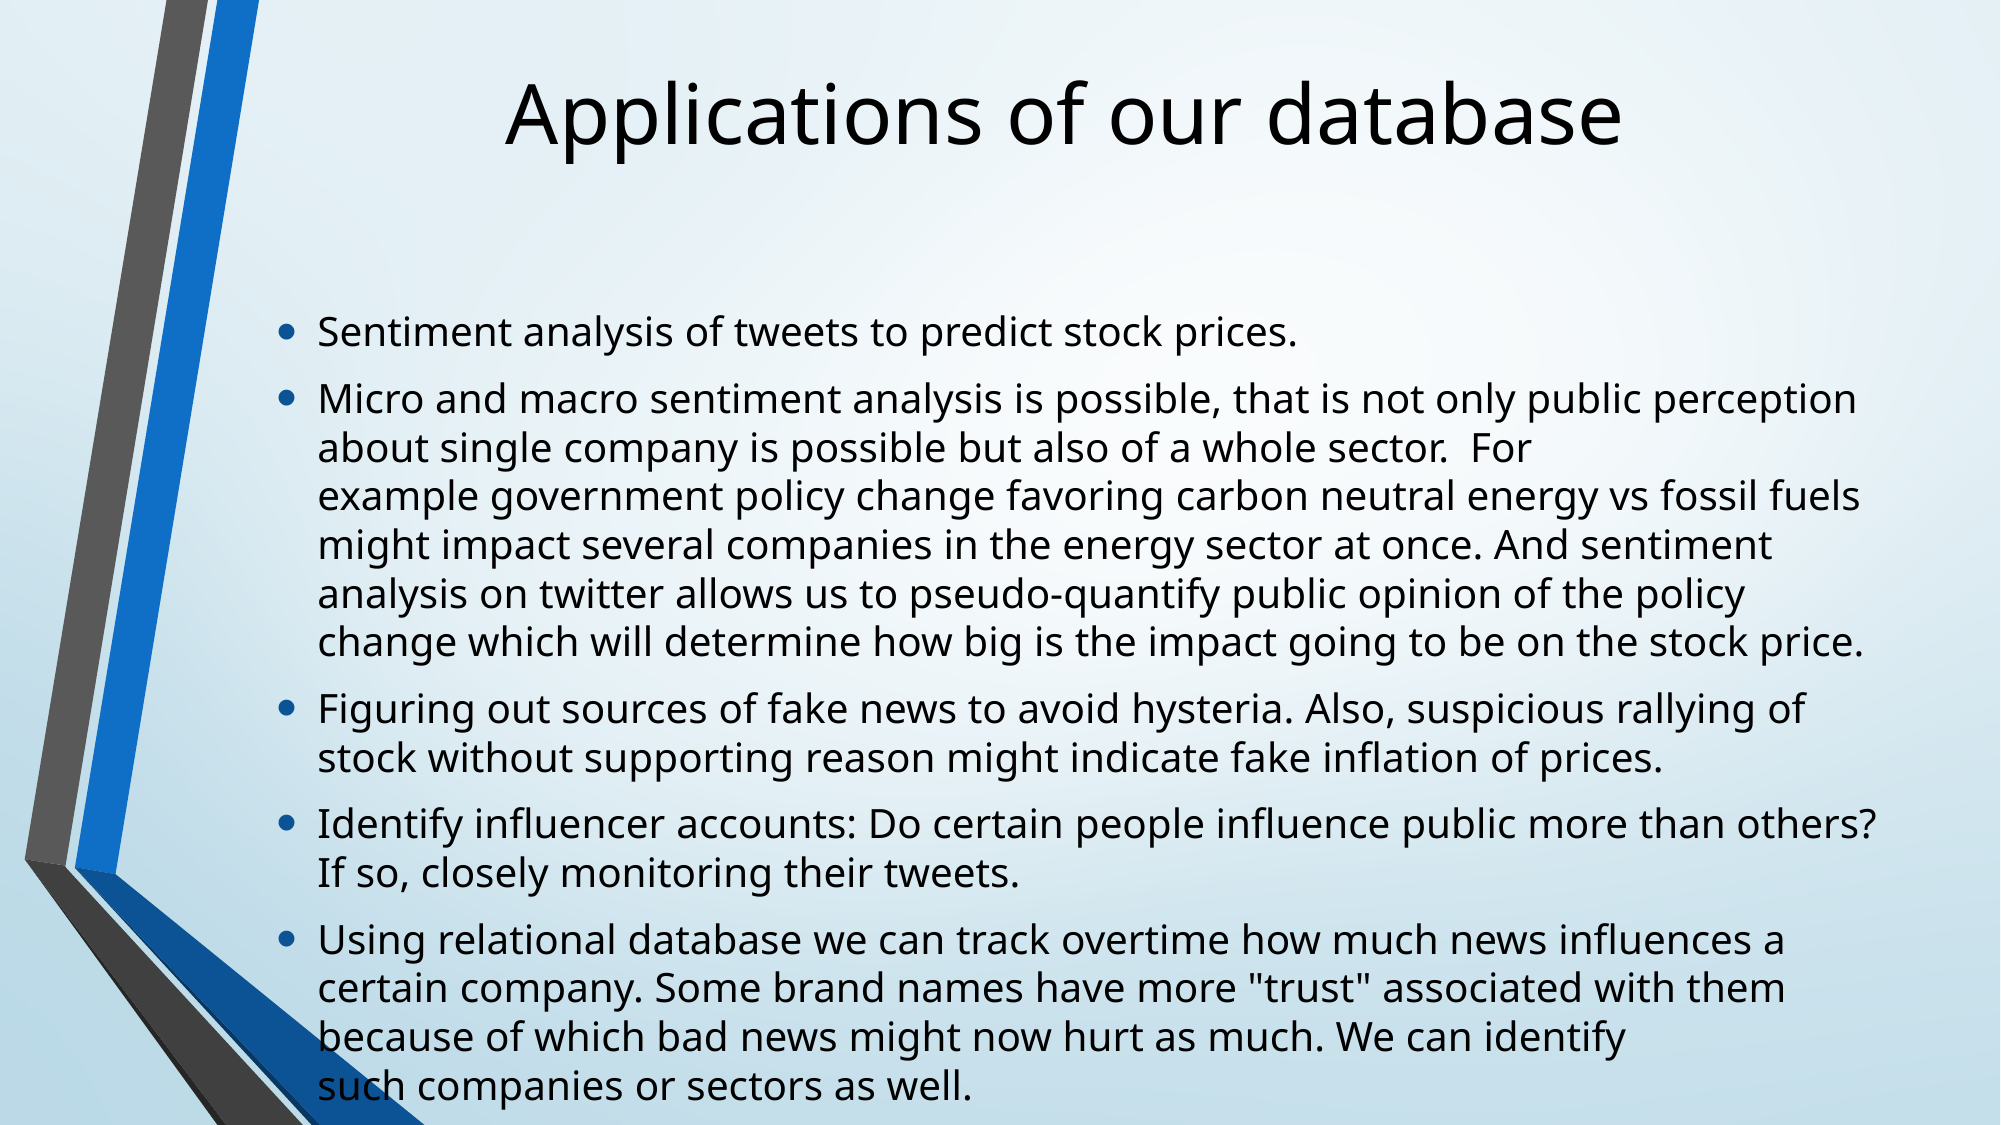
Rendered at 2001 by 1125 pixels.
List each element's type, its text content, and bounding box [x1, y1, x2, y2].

list Sentiment analysis of tweets to predict stock prices. Micro and macro sentiment analysis is possible, that is not only public perception about single company is possible but also of a whole sector. For example government policy change favoring carbon neutral energy vs fossil fuels might impact several companies in the energy sector at once. And sentiment analysis on twitter allows us to pseudo-quantify public opinion of the policy change which will determine how big is the impact going to be on the stock price. Figuring out sources of fake news to avoid hysteria. Also, suspicious rallying of stock without supporting reason might indicate fake inflation of prices. Identify influencer accounts: Do certain people influence public more than others? If so, closely monitoring their tweets. Using relational database we can track overtime how much news influences a certain company. Some brand names have more "trust" associated with them because of which bad news might now hurt as much. We can identify such companies or sectors as well. [261, 298, 1906, 1125]
title Applications of our database [243, 0, 1887, 256]
